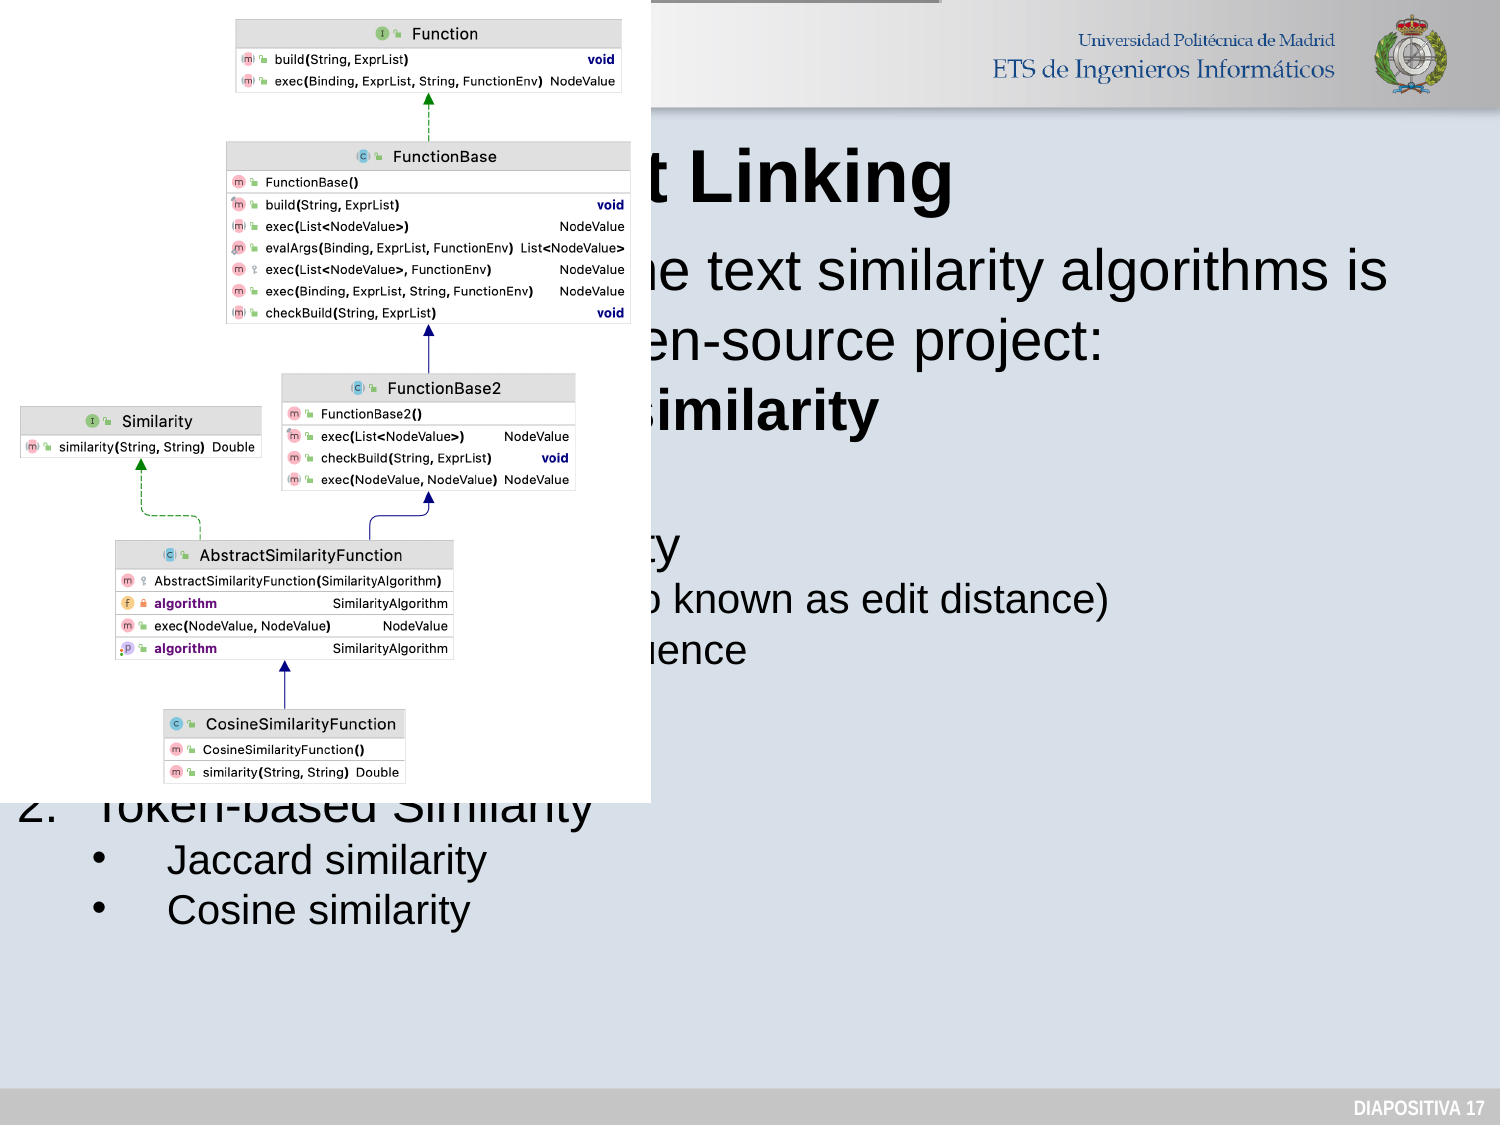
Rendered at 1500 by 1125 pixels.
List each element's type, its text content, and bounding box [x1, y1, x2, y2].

text_box The implementation of the text similarity algorithms is directly based on the open-source project: rrice/java-string-similarity Character-based Similarity Levenshtein distance (also known as edit distance) Longest common subsequence Jaro-Winkler distance Gestalt pattern matching Token-based Similarity Jaccard similarity Cosine similarity [2, 225, 1498, 1000]
text_box Text Linking [651, 119, 1498, 225]
slide_number DIAPOSITIVA 16 [1187, 1087, 1500, 1125]
picture [0, 0, 1500, 1125]
